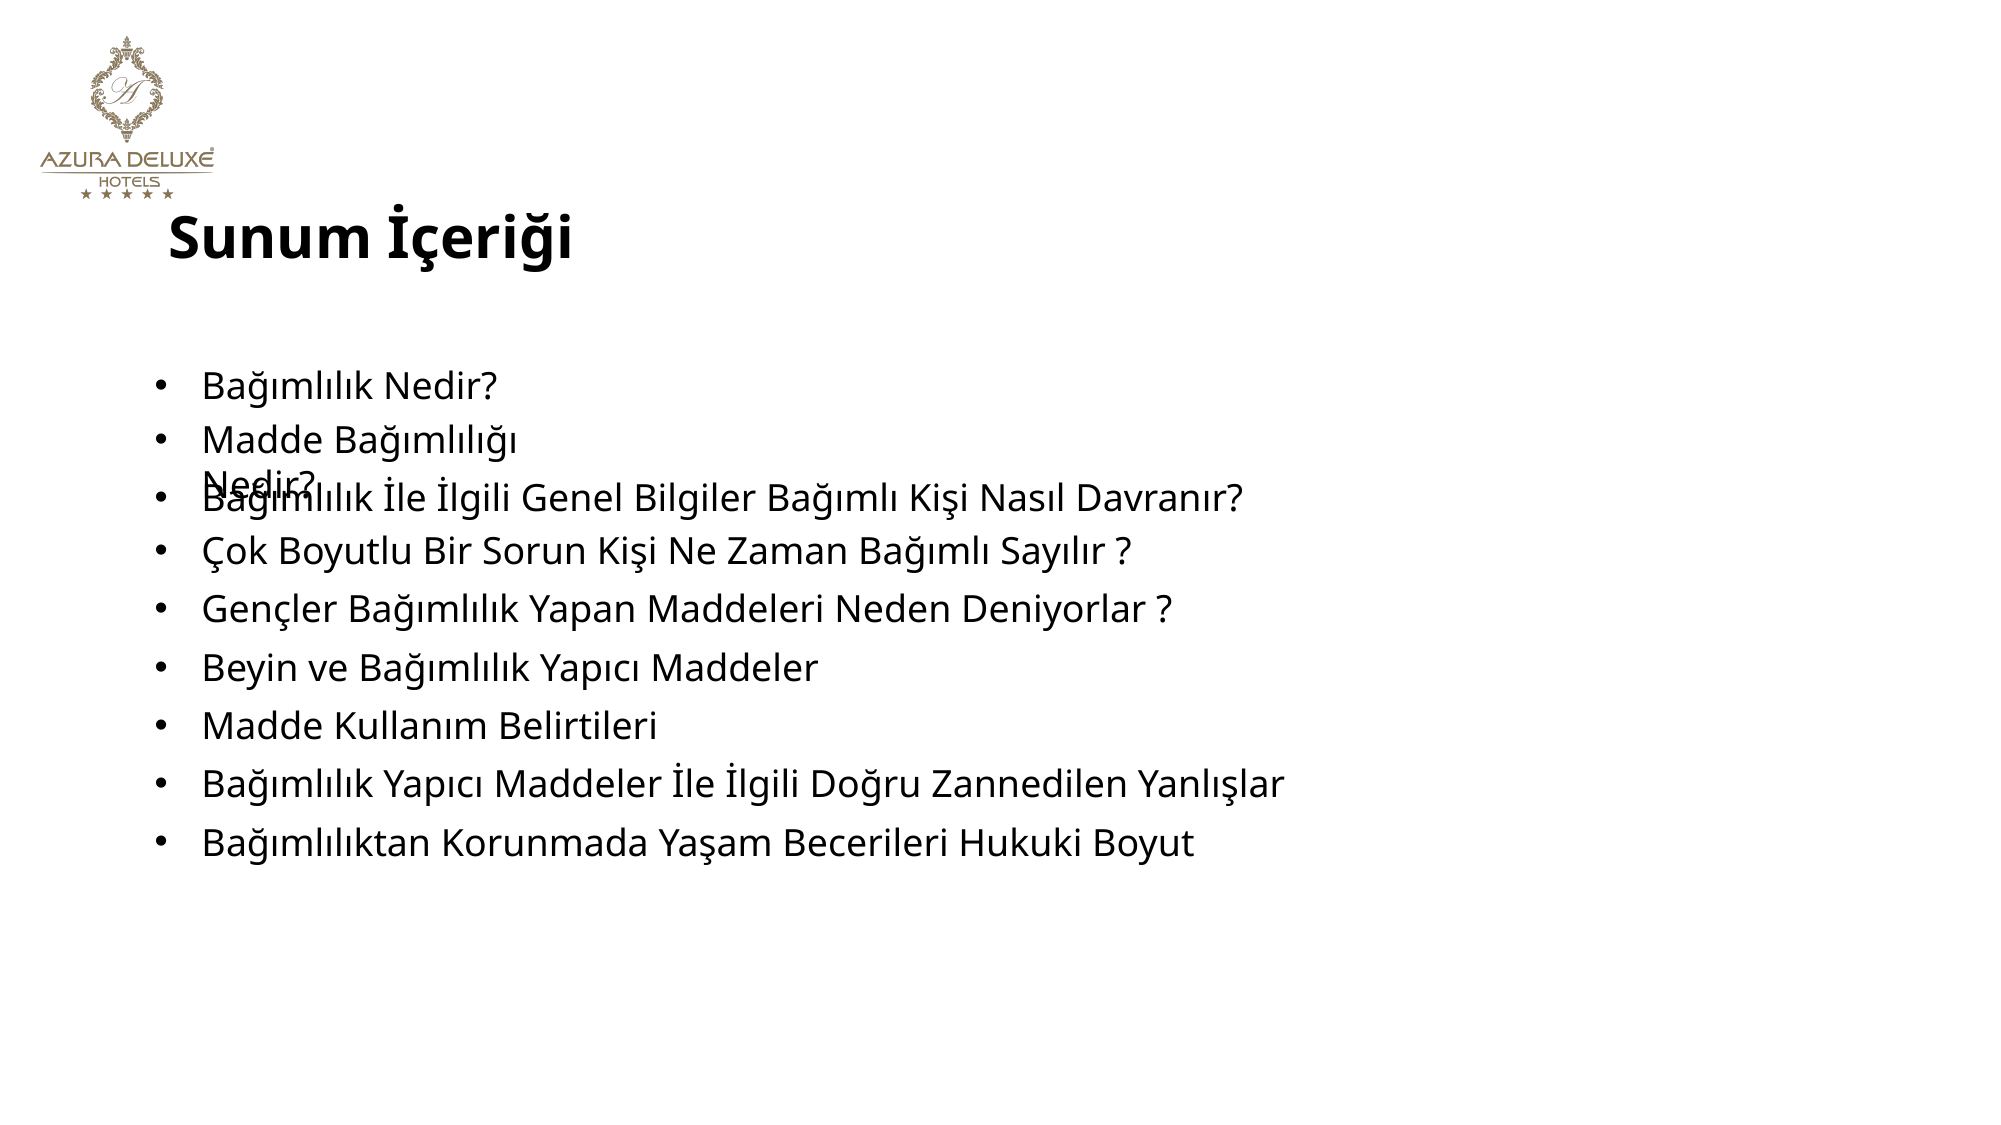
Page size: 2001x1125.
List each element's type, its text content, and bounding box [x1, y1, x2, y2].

picture [39, 36, 215, 199]
text_box Sunum İçeriği [166, 198, 640, 271]
text_box Bağımlılık Nedir? Madde Bağımlılığı Nedir? [152, 350, 626, 460]
text_box Bağımlılık İle İlgili Genel Bilgiler Bağımlı Kişi Nasıl Davranır? [152, 460, 1353, 519]
text_box Çok Boyutlu Bir Sorun Kişi Ne Zaman Bağımlı Sayılır ? Gençler Bağımlılık Yapan Maddeleri Neden Deniyorlar ? Beyin ve Bağımlılık Yapıcı Maddeler Madde Kullanım Belirtileri Bağımlılık Yapıcı Maddeler İle İlgili Doğru Zannedilen Yanlışlar Bağımlılıktan Korunmada Yaşam Becerileri Hukuki Boyut [152, 513, 1329, 864]
